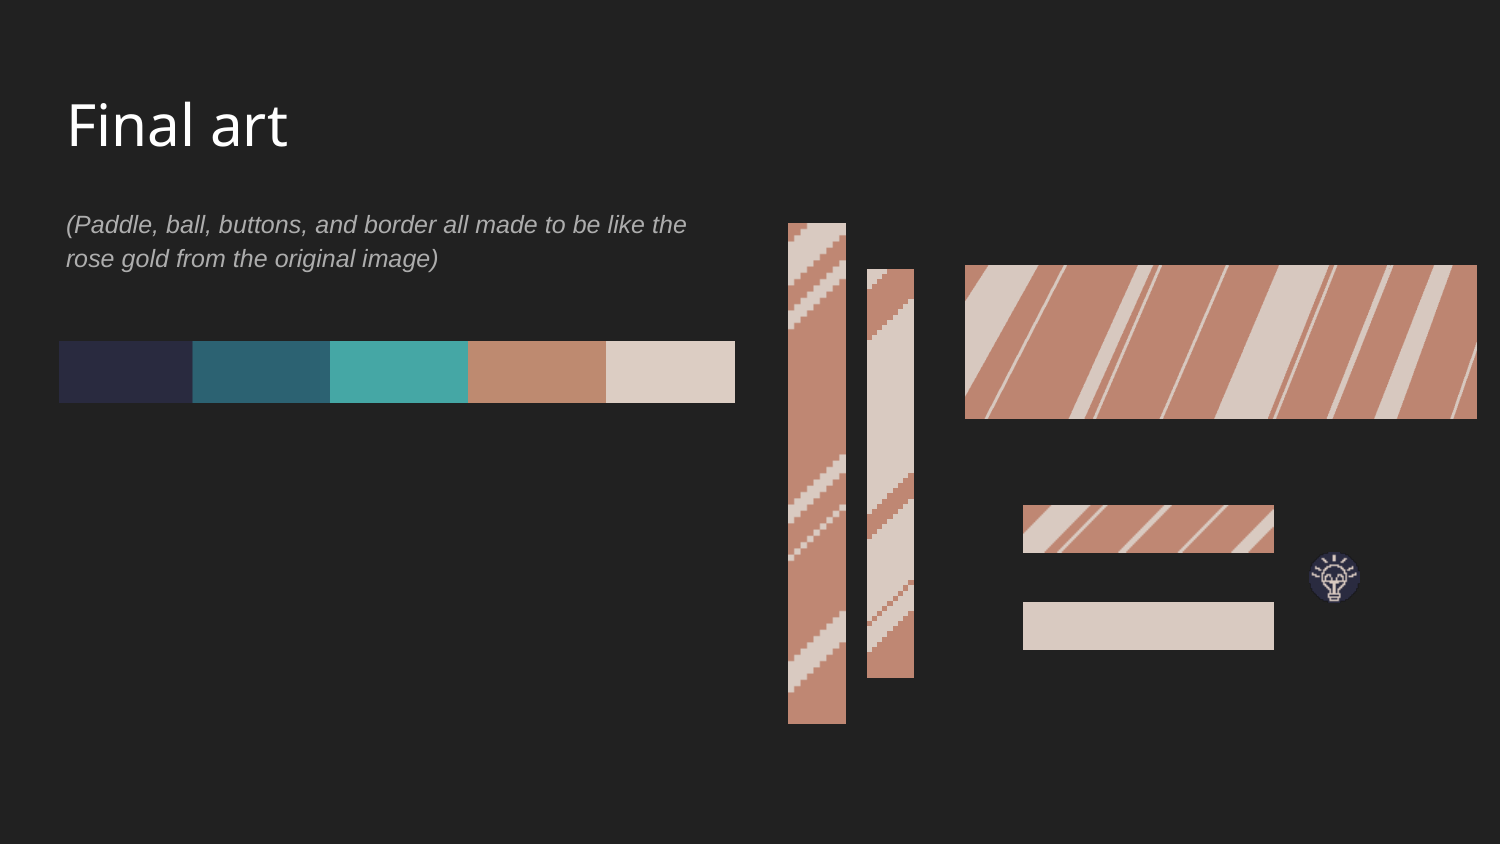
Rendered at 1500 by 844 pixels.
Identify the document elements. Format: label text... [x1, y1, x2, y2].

picture [965, 265, 1477, 419]
picture [788, 223, 846, 724]
picture [1023, 602, 1274, 650]
picture [867, 269, 914, 678]
title Final art [51, 72, 1449, 167]
picture [1308, 552, 1360, 603]
list (Paddle, ball, buttons, and border all made to be like the rose gold from the original image) [51, 189, 741, 750]
picture [1023, 505, 1274, 553]
picture [59, 341, 736, 403]
